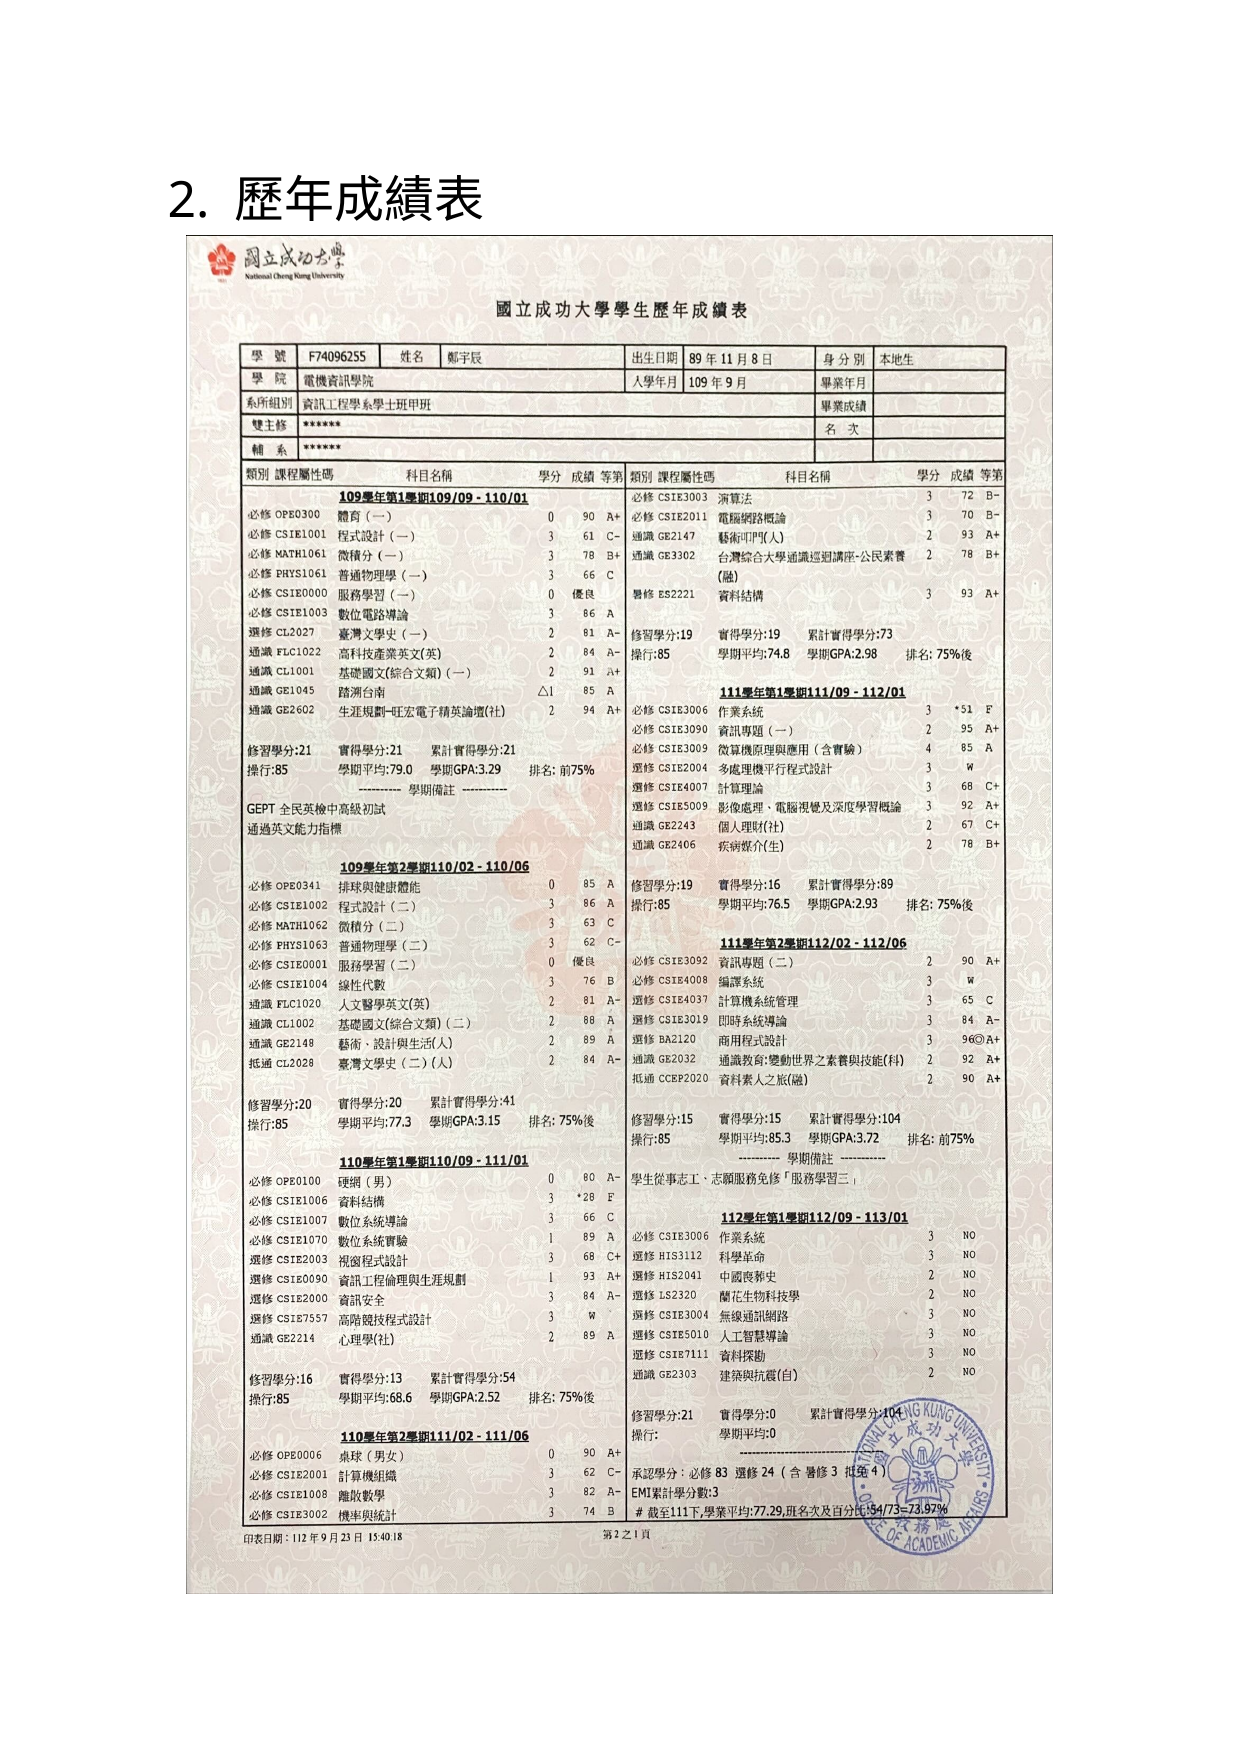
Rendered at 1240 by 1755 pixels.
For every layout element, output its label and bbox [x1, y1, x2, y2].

text_box [152, 159, 1087, 1595]
